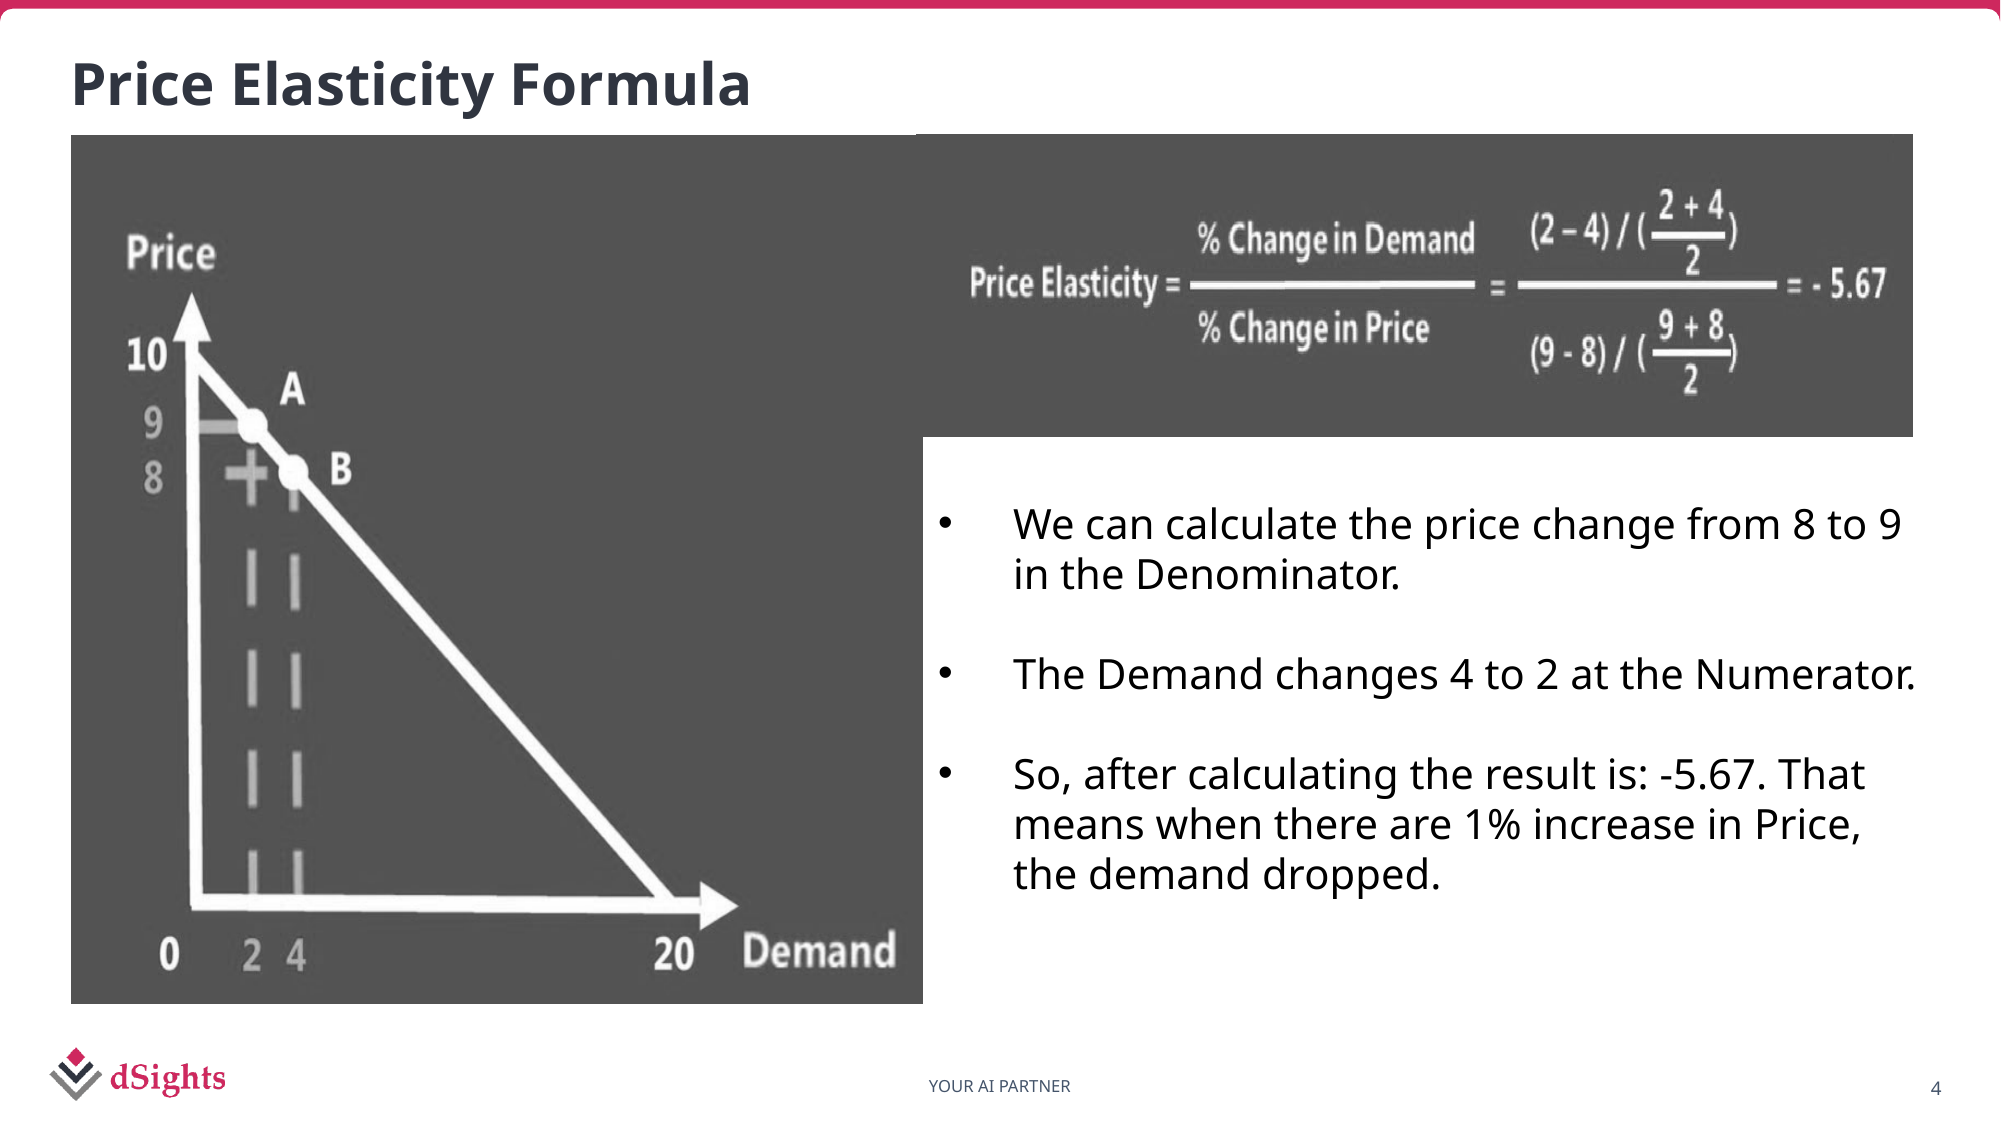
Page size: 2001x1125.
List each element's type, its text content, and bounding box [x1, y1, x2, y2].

picture [71, 134, 1913, 1004]
picture [49, 1047, 225, 1101]
slide_number 4 [1839, 1077, 1942, 1101]
text_box We can calculate the price change from 8 to 9 in the Denominator. The Demand changes 4 to 2 at the Numerator. So, after calculating the result is: -5.67. That means when there are 1% increase in Price, the demand dropped. [927, 490, 1933, 906]
text_box Price Elasticity Formula [55, 39, 1891, 125]
